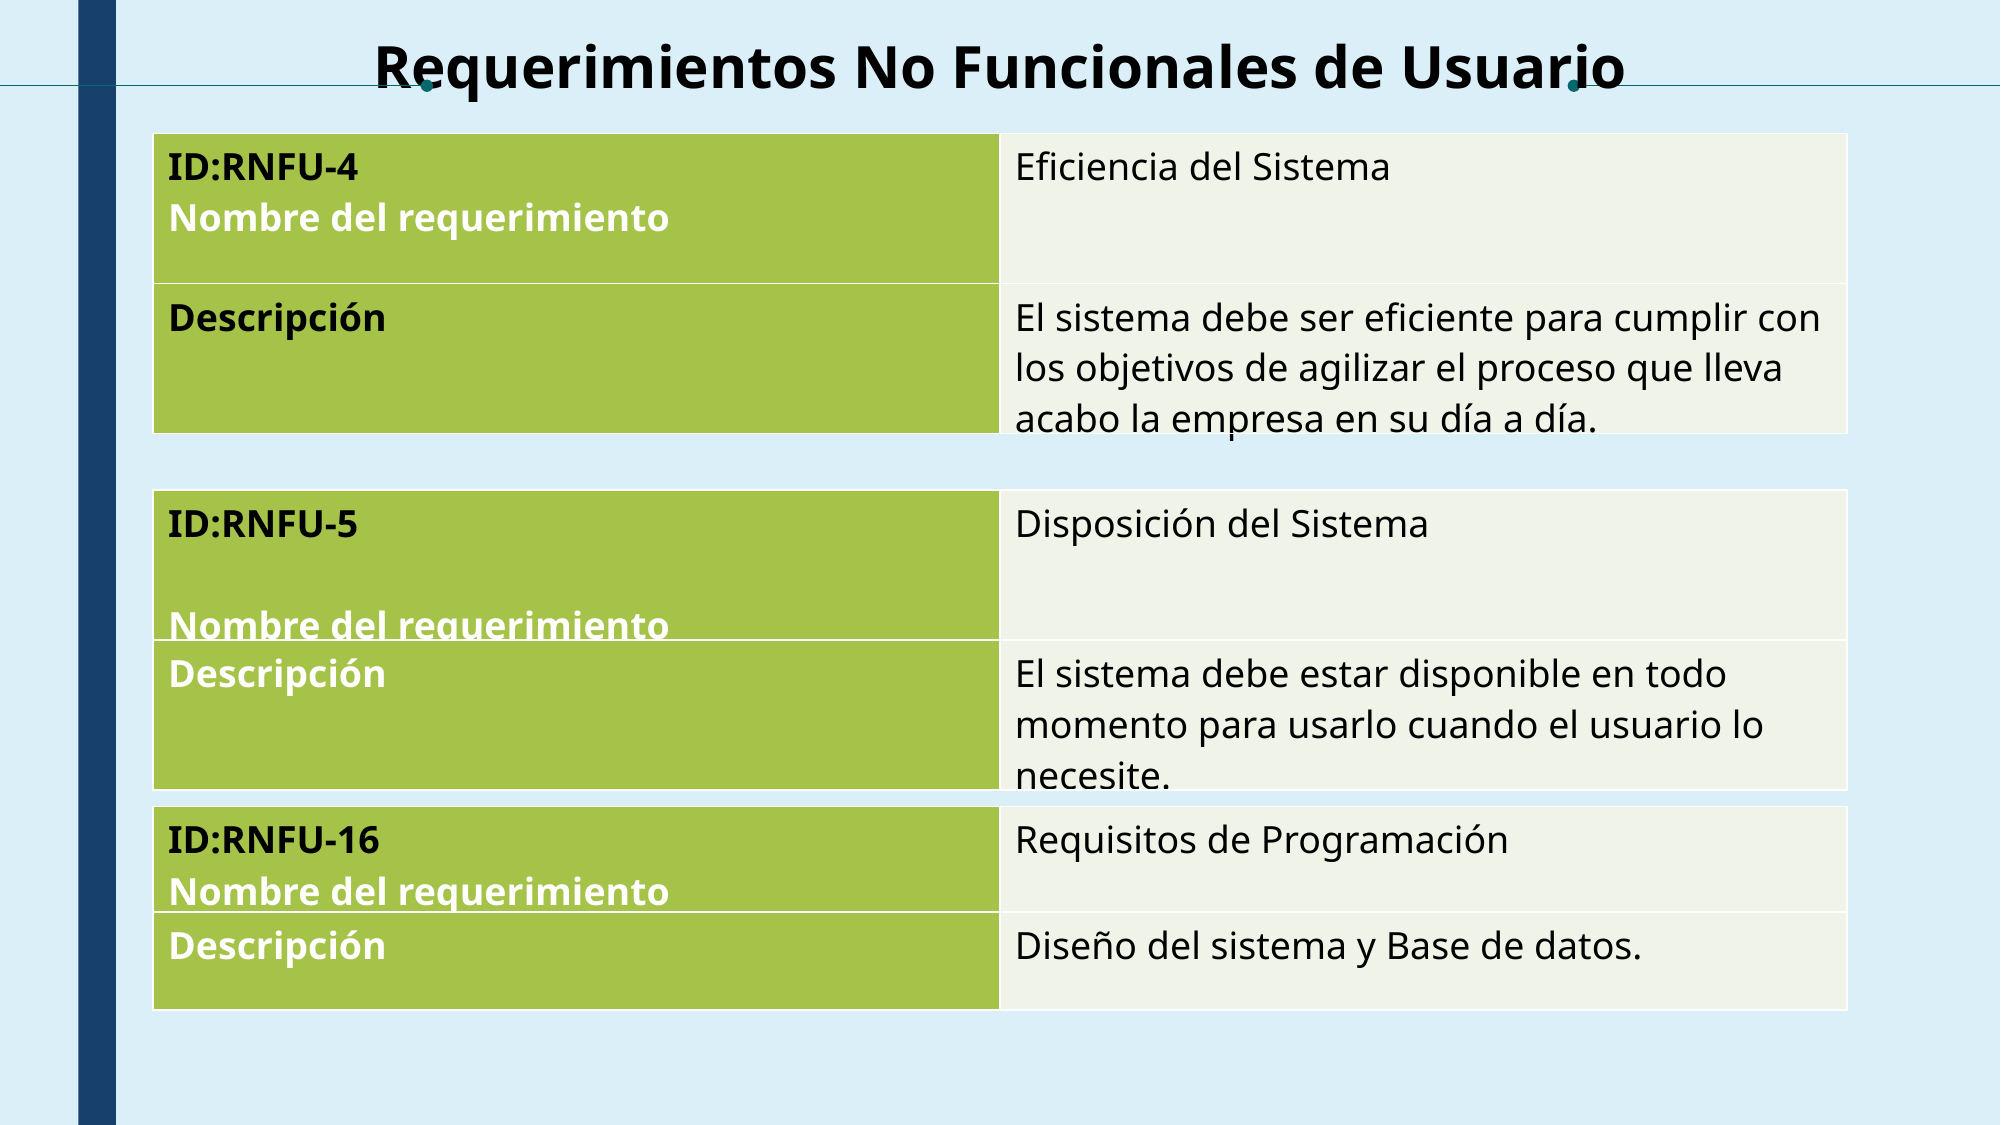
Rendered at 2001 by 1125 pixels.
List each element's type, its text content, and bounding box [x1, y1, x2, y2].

table_cell El sistema debe estar disponible en todo momento para usarlo cuando el usuario lo necesite. [1001, 641, 1846, 789]
text_box Requerimientos No Funcionales de Usuario [37, 38, 1963, 210]
table_header ID:RNFU-16 Nombre del requerimiento [154, 807, 999, 911]
table_header ID:RNFU-4 Nombre del requerimiento [154, 134, 999, 283]
table_cell Descripción [154, 913, 999, 1009]
table_header Eficiencia del Sistema [1001, 134, 1846, 283]
table_cell Descripción [154, 284, 999, 433]
table_cell Descripción [154, 641, 999, 789]
table_cell El sistema debe ser eficiente para cumplir con los objetivos de agilizar el proceso que lleva acabo la empresa en su día a día. [1001, 284, 1846, 433]
table_cell Diseño del sistema y Base de datos. [1001, 913, 1846, 1009]
table_header Requisitos de Programación [1001, 807, 1846, 911]
table_header ID:RNFU-5 Nombre del requerimiento [154, 491, 999, 639]
table_header Disposición del Sistema [1001, 491, 1846, 639]
